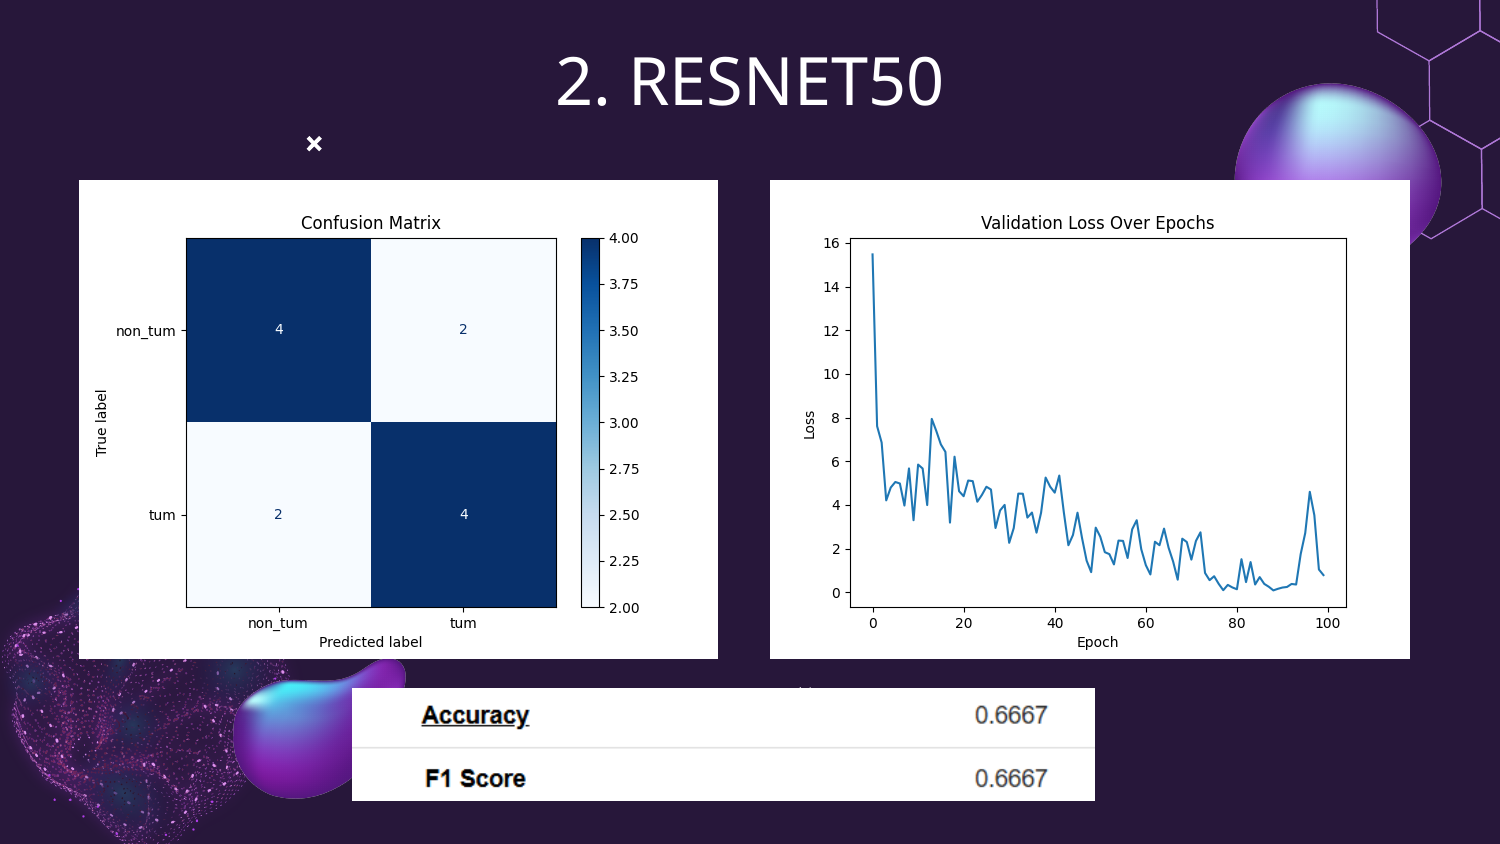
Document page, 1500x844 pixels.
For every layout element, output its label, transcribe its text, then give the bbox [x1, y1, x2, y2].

picture [770, 53, 1470, 660]
title 2. RESNET50 [118, 23, 1382, 118]
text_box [307, 137, 321, 151]
picture [0, 179, 1095, 844]
